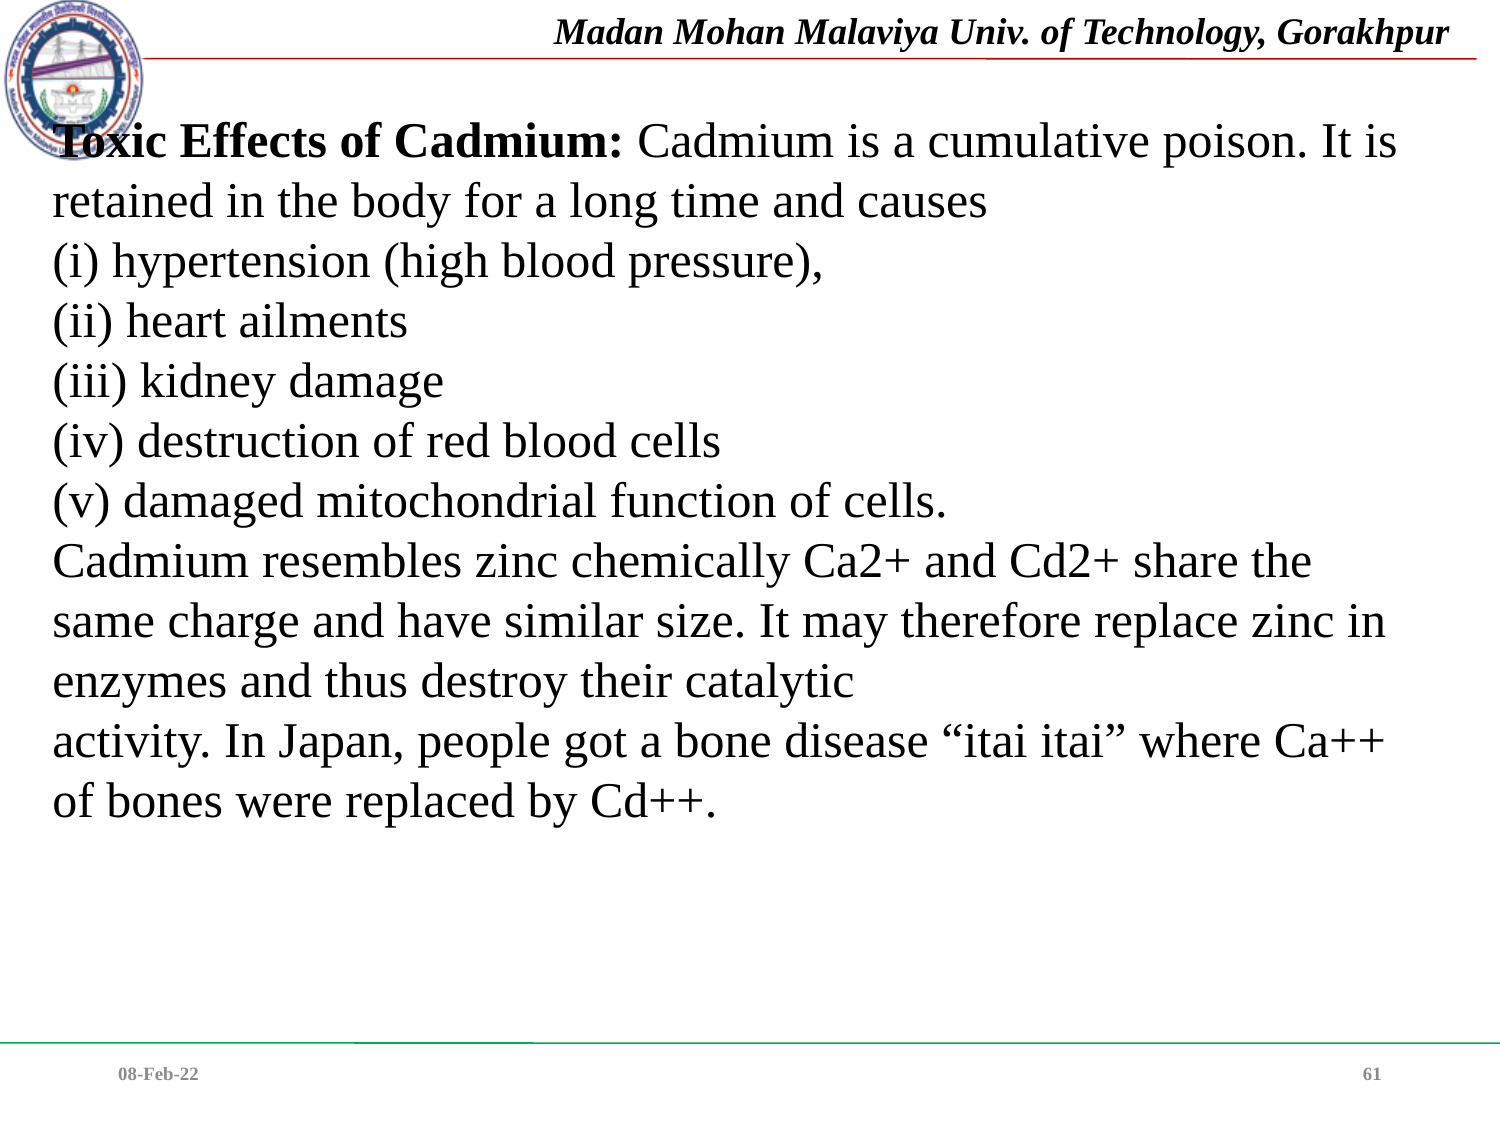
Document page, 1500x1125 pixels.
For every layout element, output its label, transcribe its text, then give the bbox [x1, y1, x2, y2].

slide_number 08-Feb-22 [103, 1042, 441, 1103]
slide_number 61 [1059, 1042, 1397, 1103]
text_box Toxic Effects of Cadmium: Cadmium is a cumulative poison. It is retained in the body for a long time and causes (i) hypertension (high blood pressure), (ii) heart ailments (iii) kidney damage (iv) destruction of red blood cells (v) damaged mitochondrial function of cells. Cadmium resembles zinc chemically Ca2+ and Cd2+ share the same charge and have similar size. It may therefore replace zinc in enzymes and thus destroy their catalytic activity. In Japan, people got a bone disease “itai itai” where Ca++ of bones were replaced by Cd++. [37, 99, 1425, 835]
footer [496, 1042, 1004, 1103]
picture [0, 0, 148, 166]
